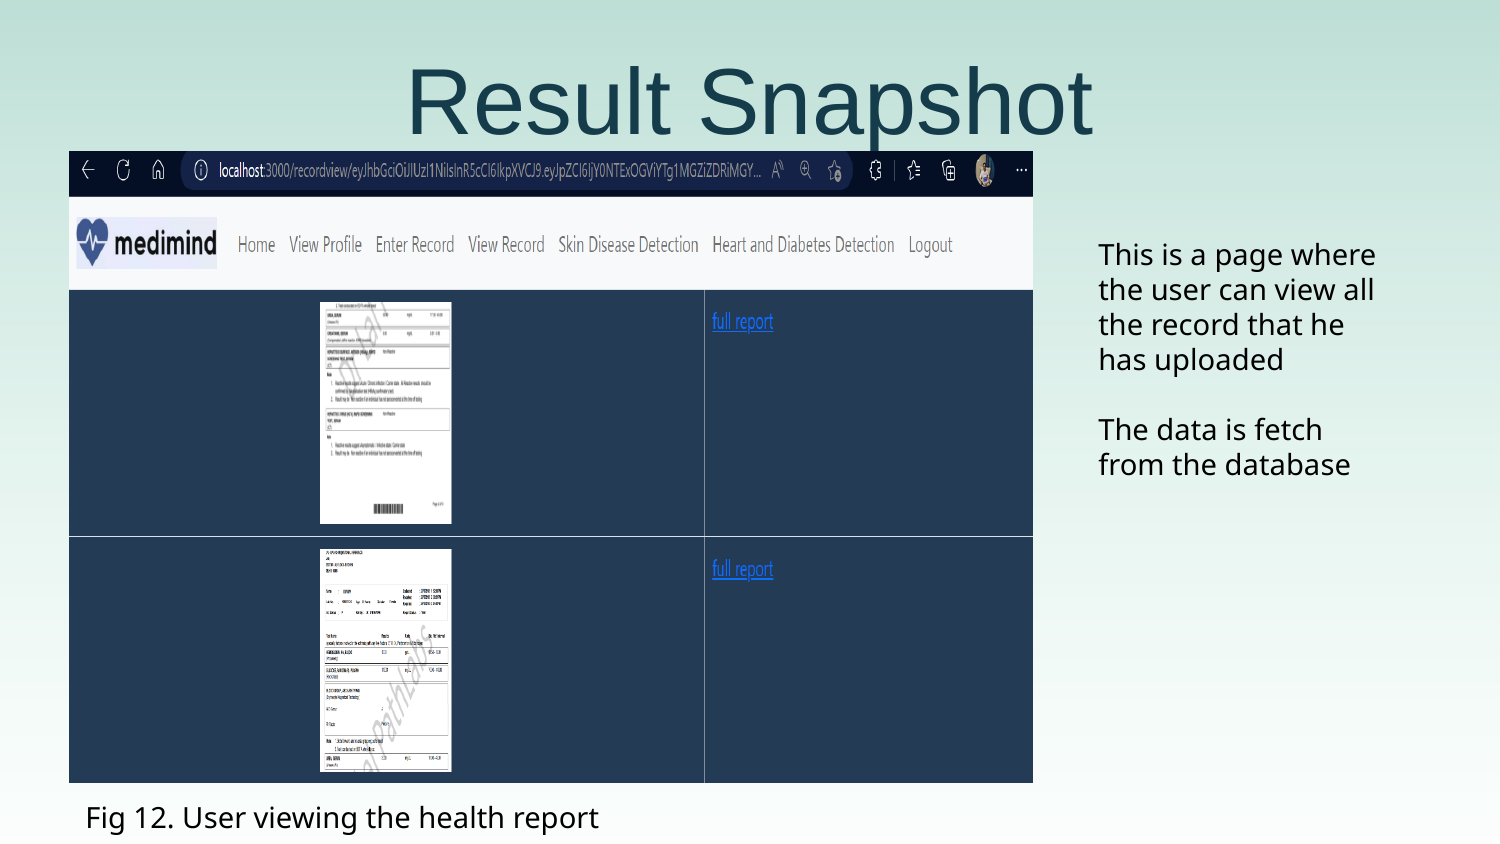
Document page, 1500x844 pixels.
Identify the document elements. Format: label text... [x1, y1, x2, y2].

text_box This is a page where the user can view all the record that he has uploaded The data is fetch from the database [1083, 221, 1402, 496]
title Result Snapshot [116, 50, 1383, 144]
text_box Fig 12. User viewing the health report [70, 790, 1033, 844]
picture [0, 0, 1500, 844]
